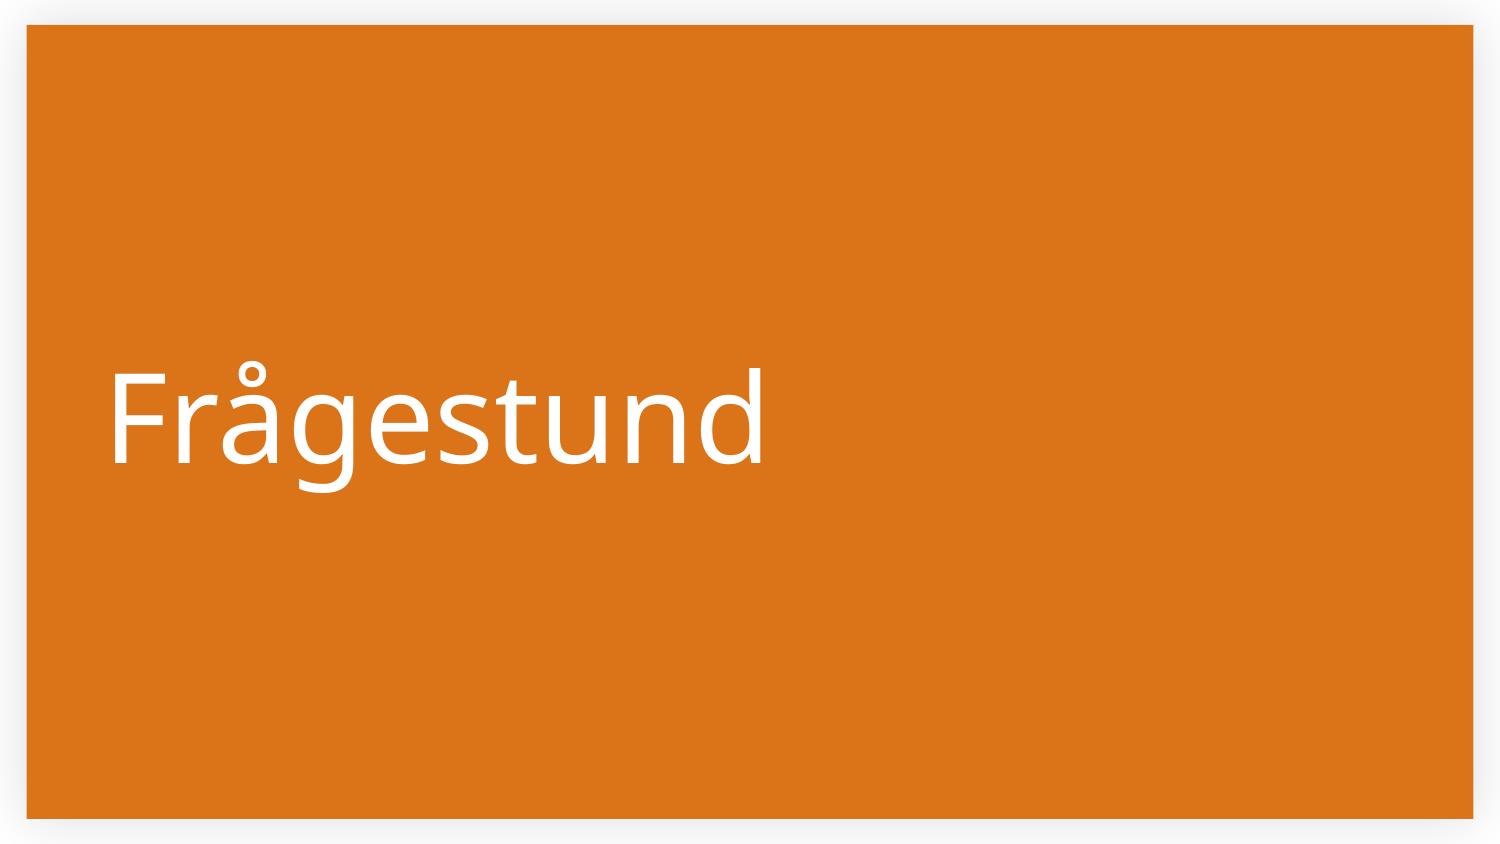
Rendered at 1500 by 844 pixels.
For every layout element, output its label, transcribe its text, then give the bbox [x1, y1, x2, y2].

title Frågestund [26, 24, 1474, 819]
